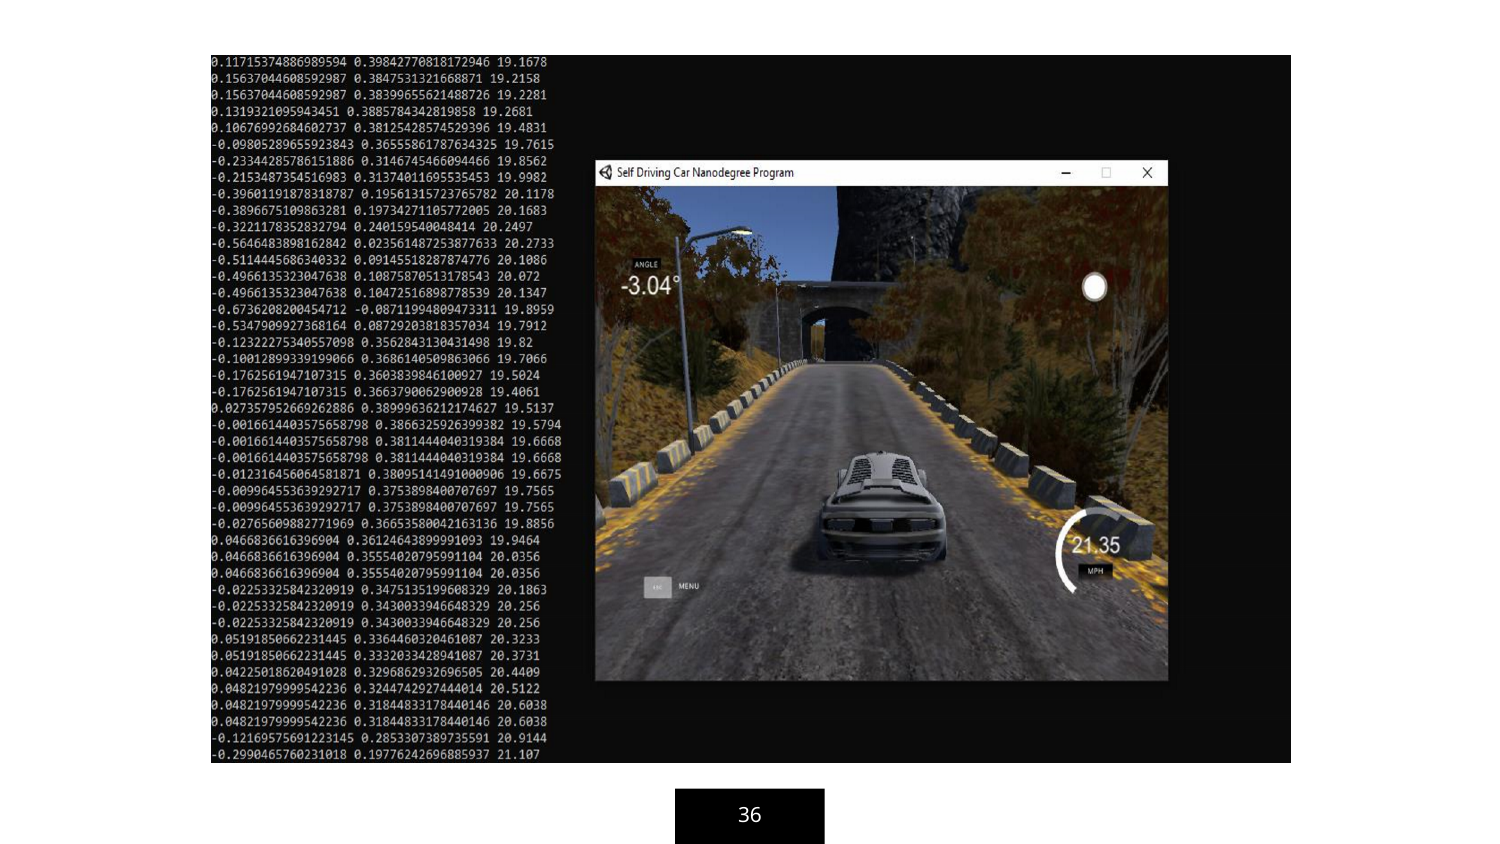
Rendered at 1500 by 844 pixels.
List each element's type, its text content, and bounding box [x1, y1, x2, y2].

picture [210, 54, 1291, 763]
slide_number 36 [675, 788, 825, 844]
